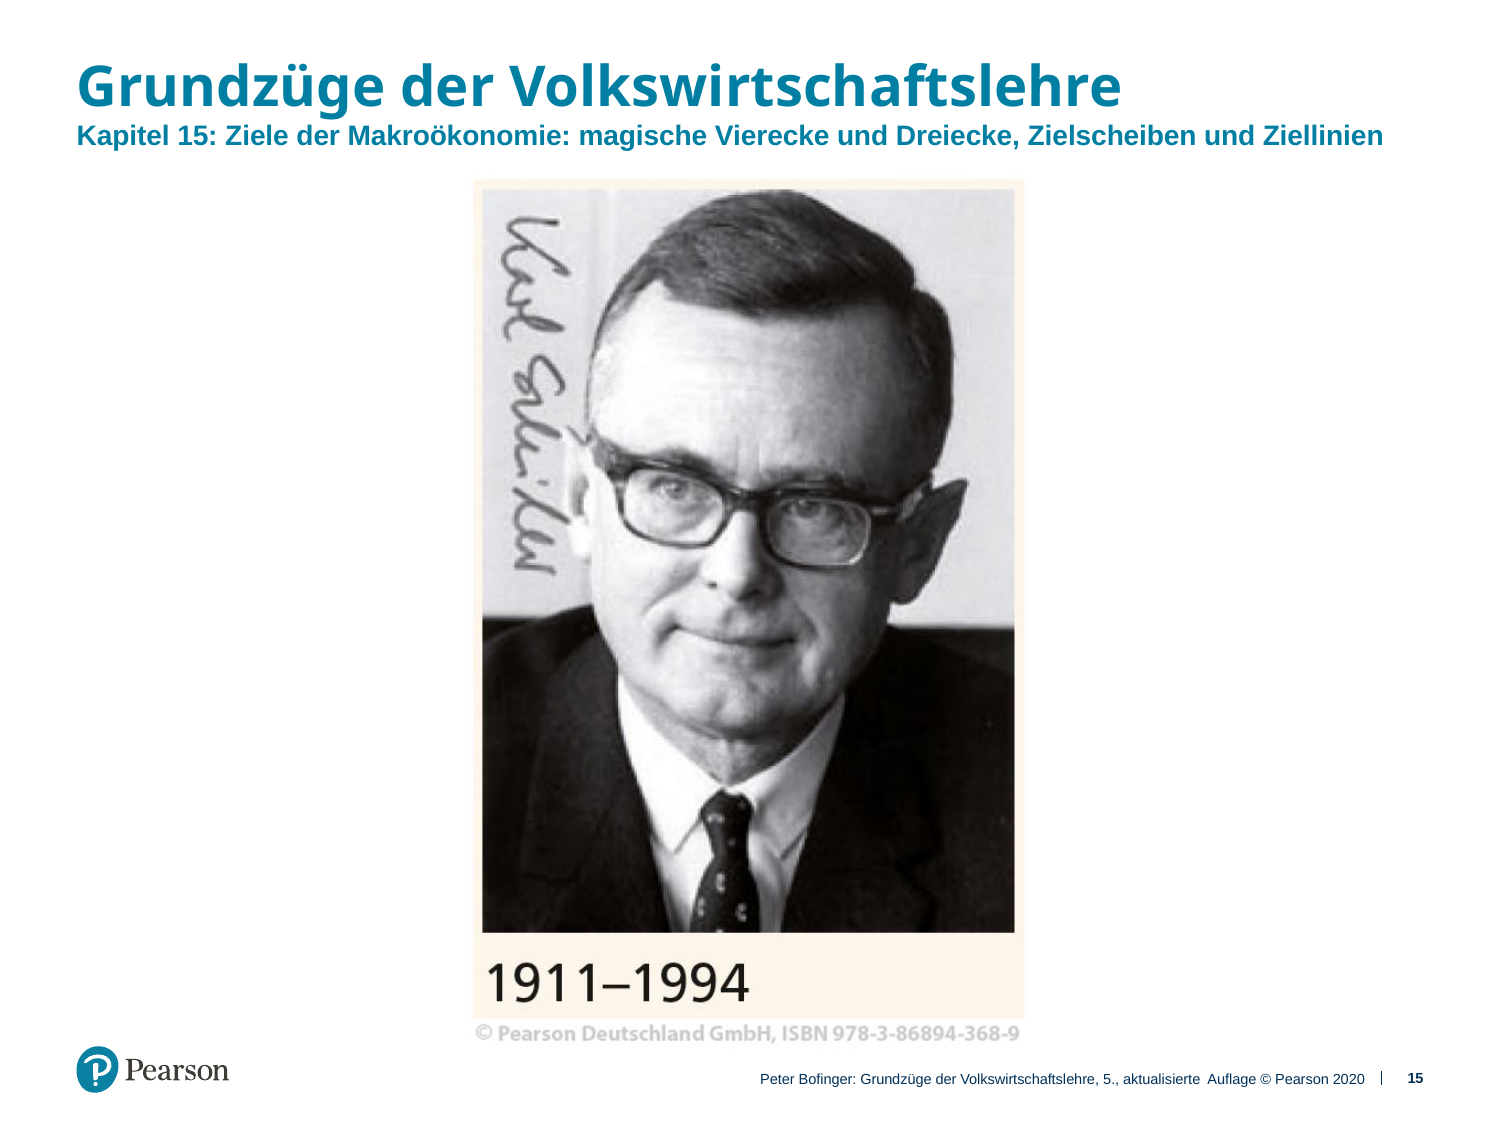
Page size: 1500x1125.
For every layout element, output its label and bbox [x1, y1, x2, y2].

picture [467, 174, 1030, 1051]
